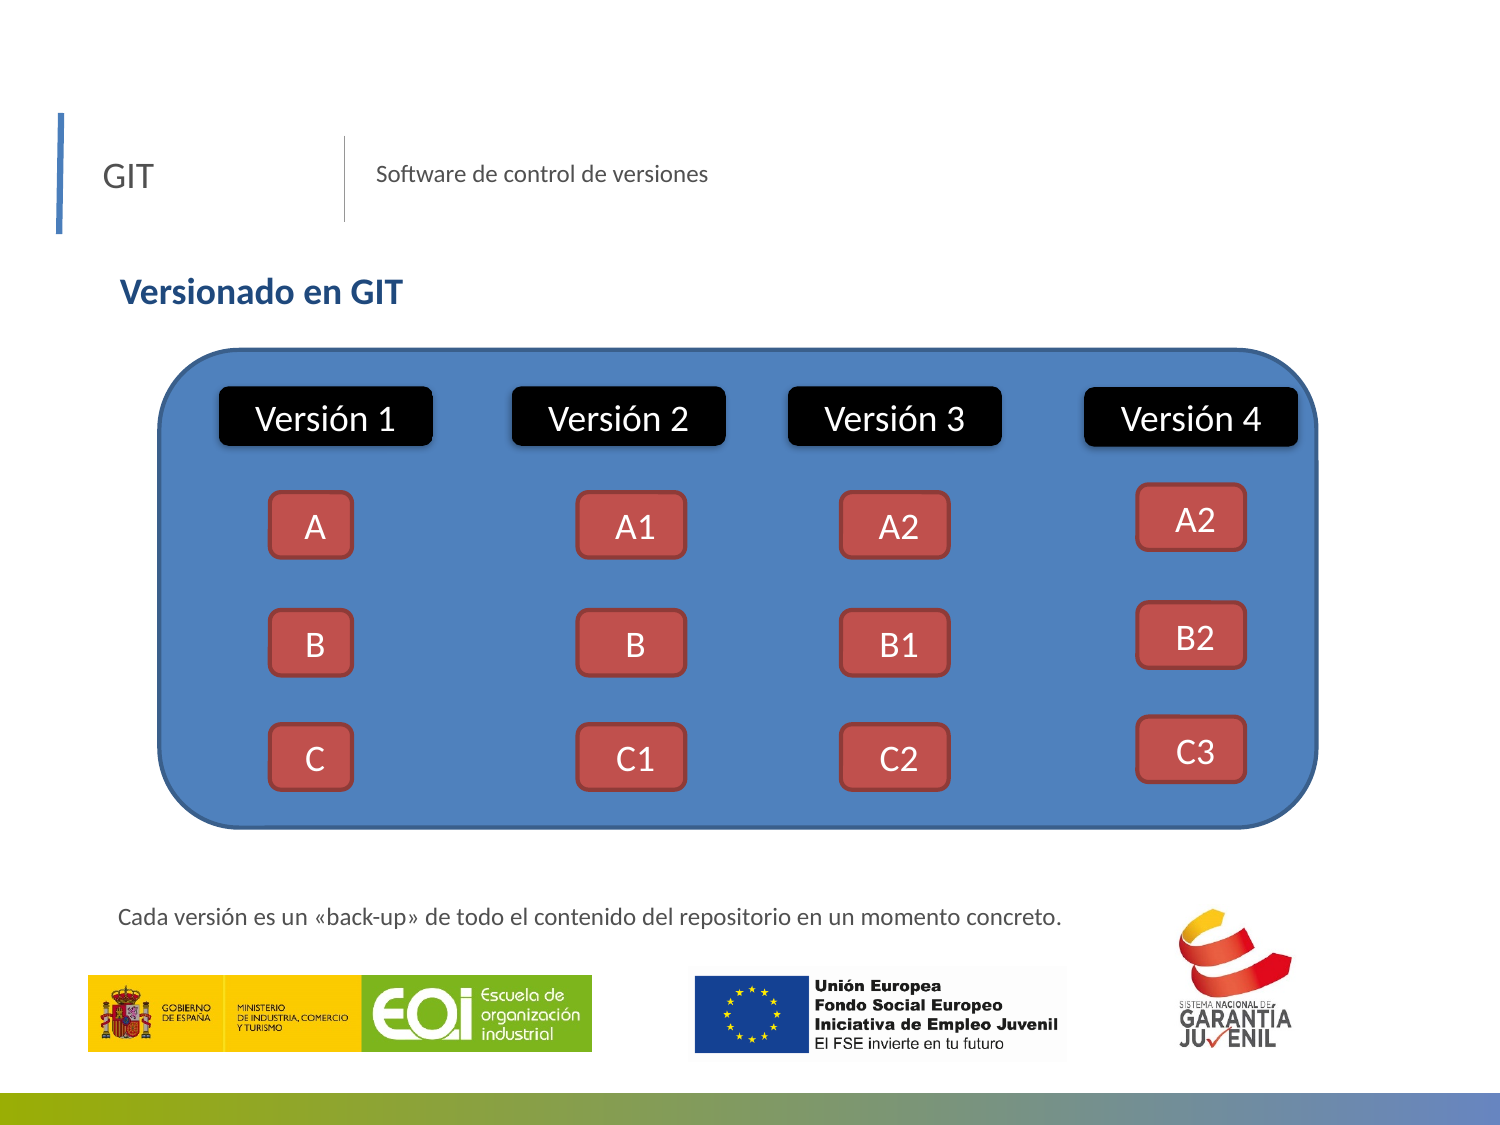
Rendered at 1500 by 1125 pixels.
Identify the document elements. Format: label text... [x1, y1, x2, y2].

text_box C1 [575, 722, 688, 792]
list Versionado en GIT [105, 259, 1471, 322]
text_box A1 [575, 490, 688, 560]
text_box Versión 4 [1084, 387, 1299, 447]
list GIT [87, 143, 329, 214]
list Cada versión es un «back-up» de todo el contenido del repositorio en un momento concreto. [103, 893, 1405, 996]
picture [688, 996, 1067, 1062]
text_box Versión 3 [787, 386, 1003, 446]
text_box C [267, 722, 355, 792]
picture [88, 975, 592, 1052]
text_box B2 [1135, 600, 1248, 670]
text_box A2 [838, 490, 951, 560]
text_box A2 [1135, 482, 1248, 552]
text_box A [267, 490, 355, 560]
text_box B [575, 607, 688, 678]
text_box B1 [838, 607, 951, 678]
text_box C2 [838, 722, 951, 792]
text_box C3 [1135, 714, 1248, 785]
text_box [157, 347, 1319, 830]
text_box B [267, 607, 355, 678]
text_box Versión 2 [511, 386, 726, 446]
text_box Versión 1 [218, 386, 433, 446]
picture [1163, 996, 1307, 1048]
list Software de control de versiones [361, 149, 1079, 208]
